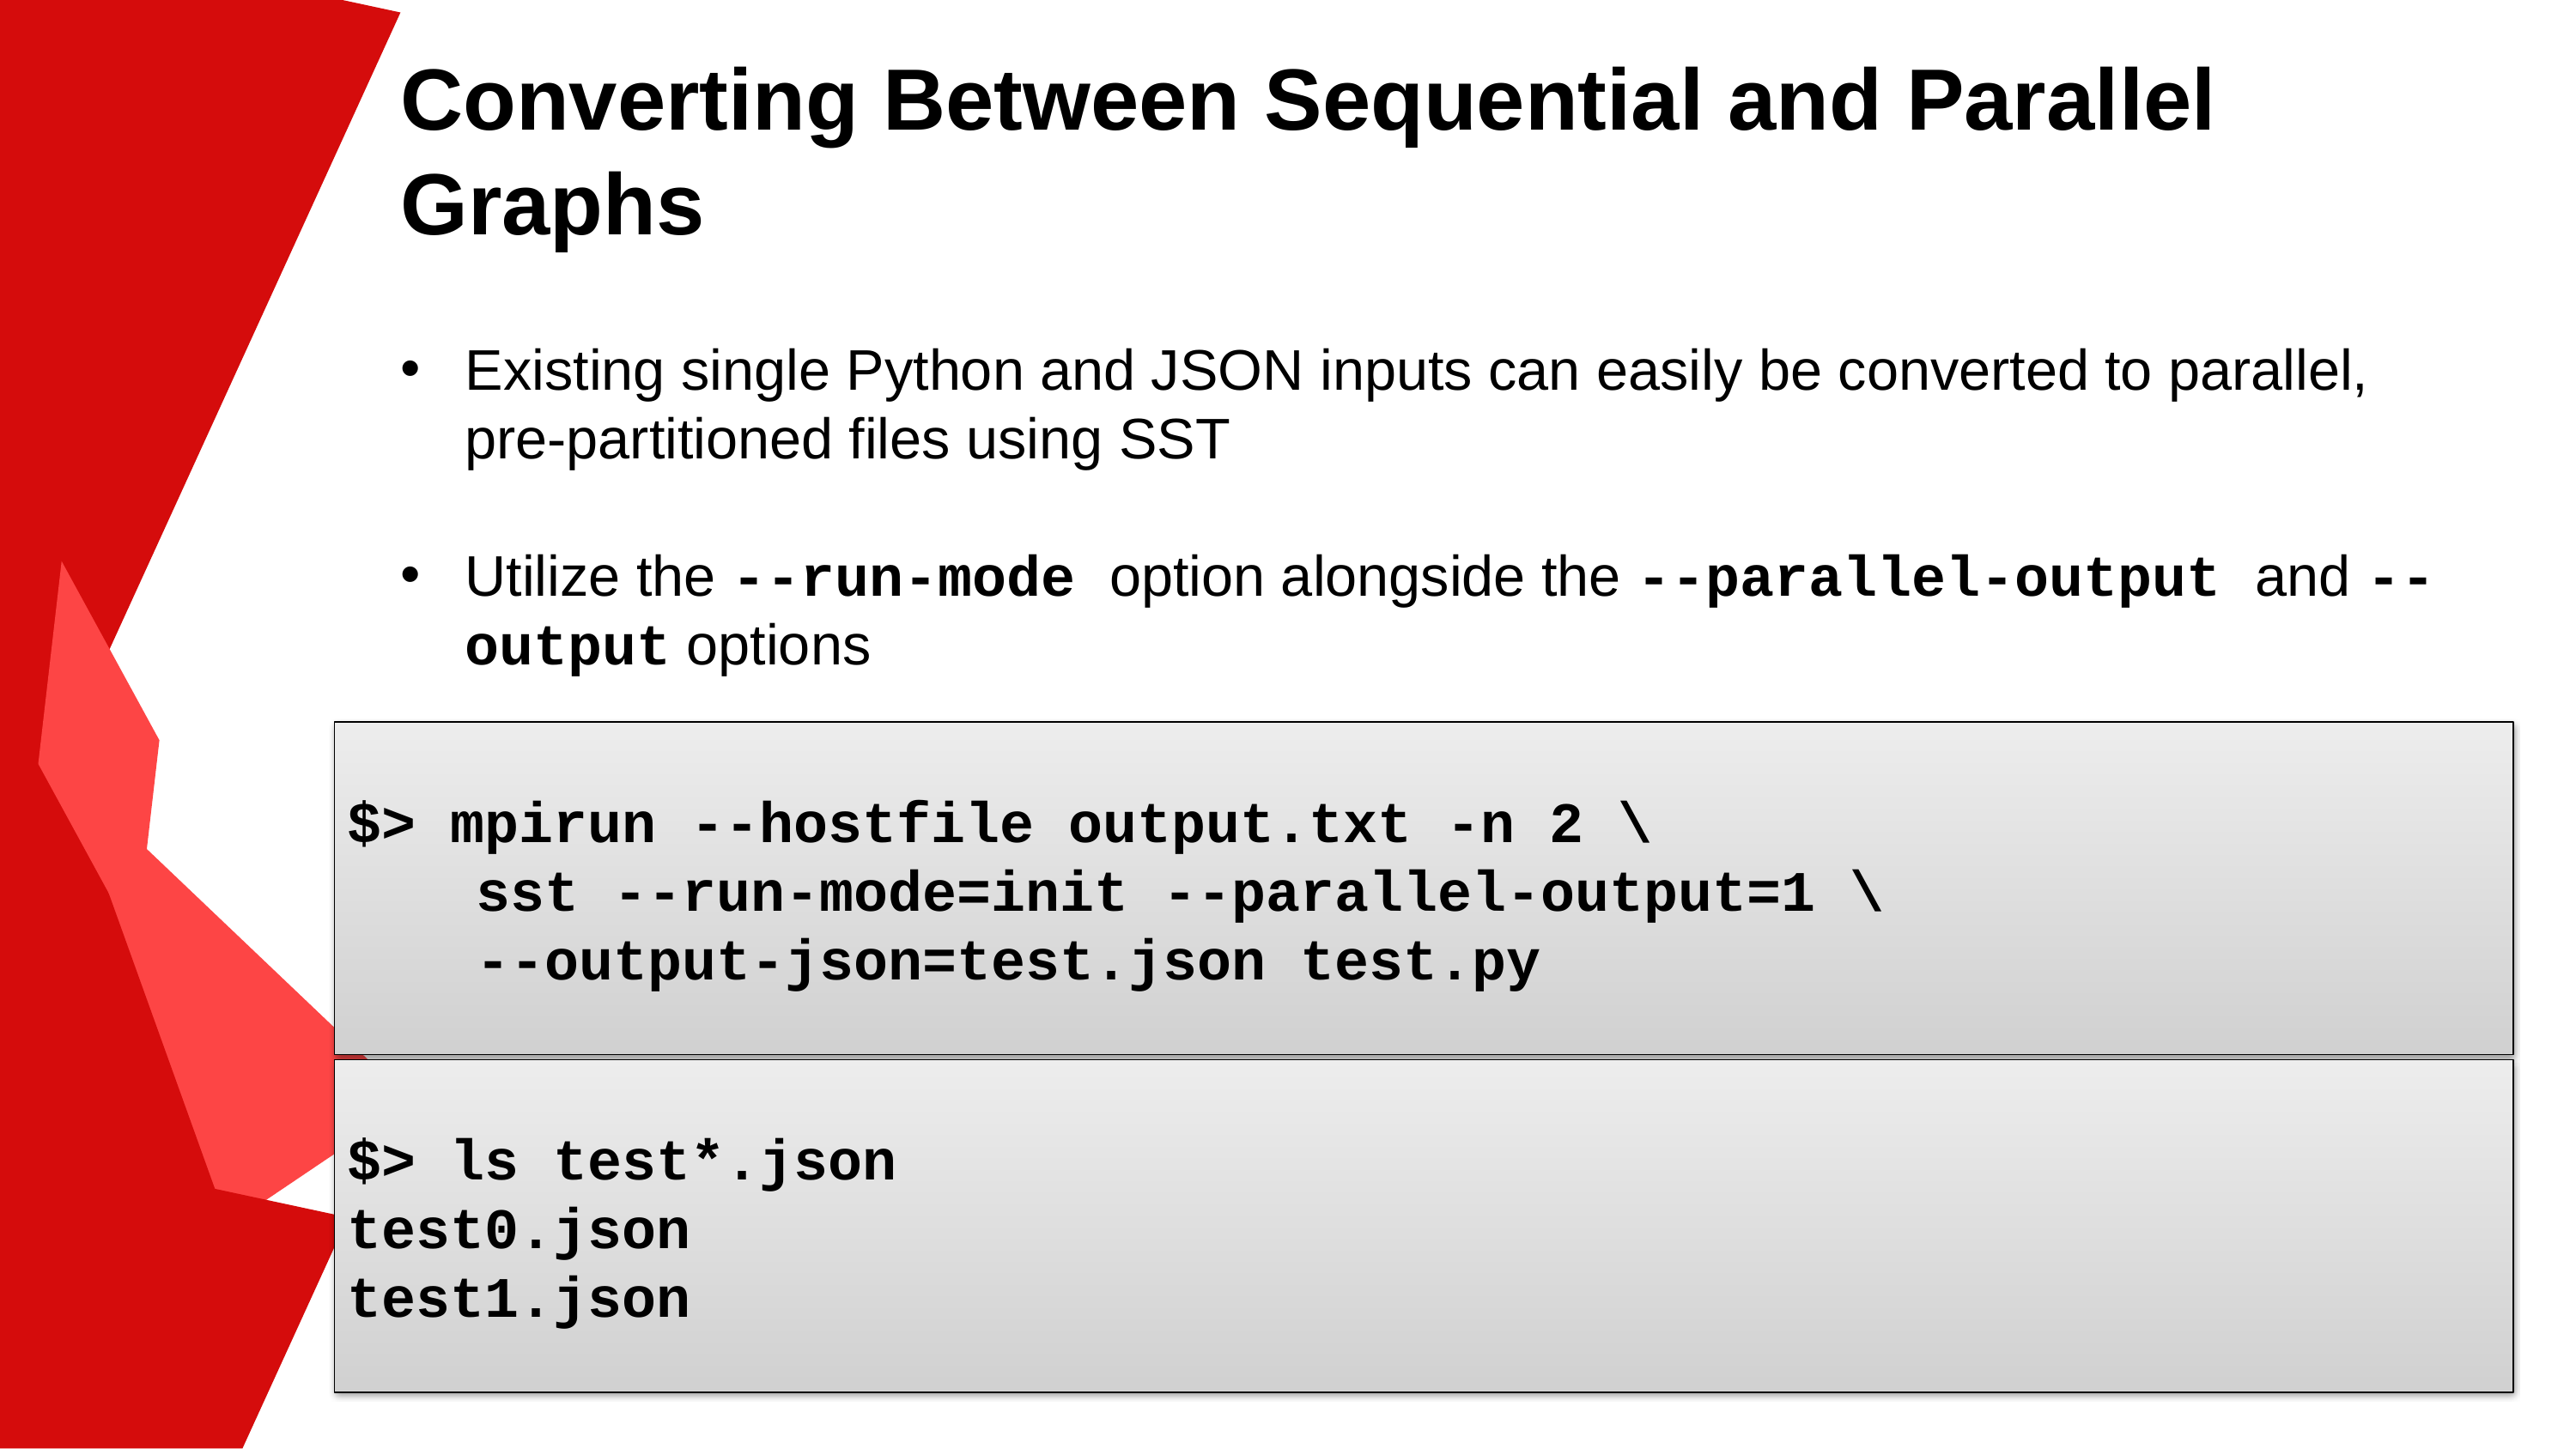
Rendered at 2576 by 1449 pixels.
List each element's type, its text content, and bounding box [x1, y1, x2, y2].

list Existing single Python and JSON inputs can easily be converted to parallel, pre-partitioned files using SST Utilize the --run-mode option alongside the --parallel-output and --output options [400, 333, 2447, 719]
text_box $> ls test*.json test0.json test1.json [334, 1059, 2514, 1393]
text_box $> mpirun --hostfile output.txt -n 2 \ sst --run-mode=init --parallel-output=1 \ --output-json=test.json test.py [334, 721, 2514, 1055]
title Converting Between Sequential and Parallel Graphs [400, 43, 2447, 254]
